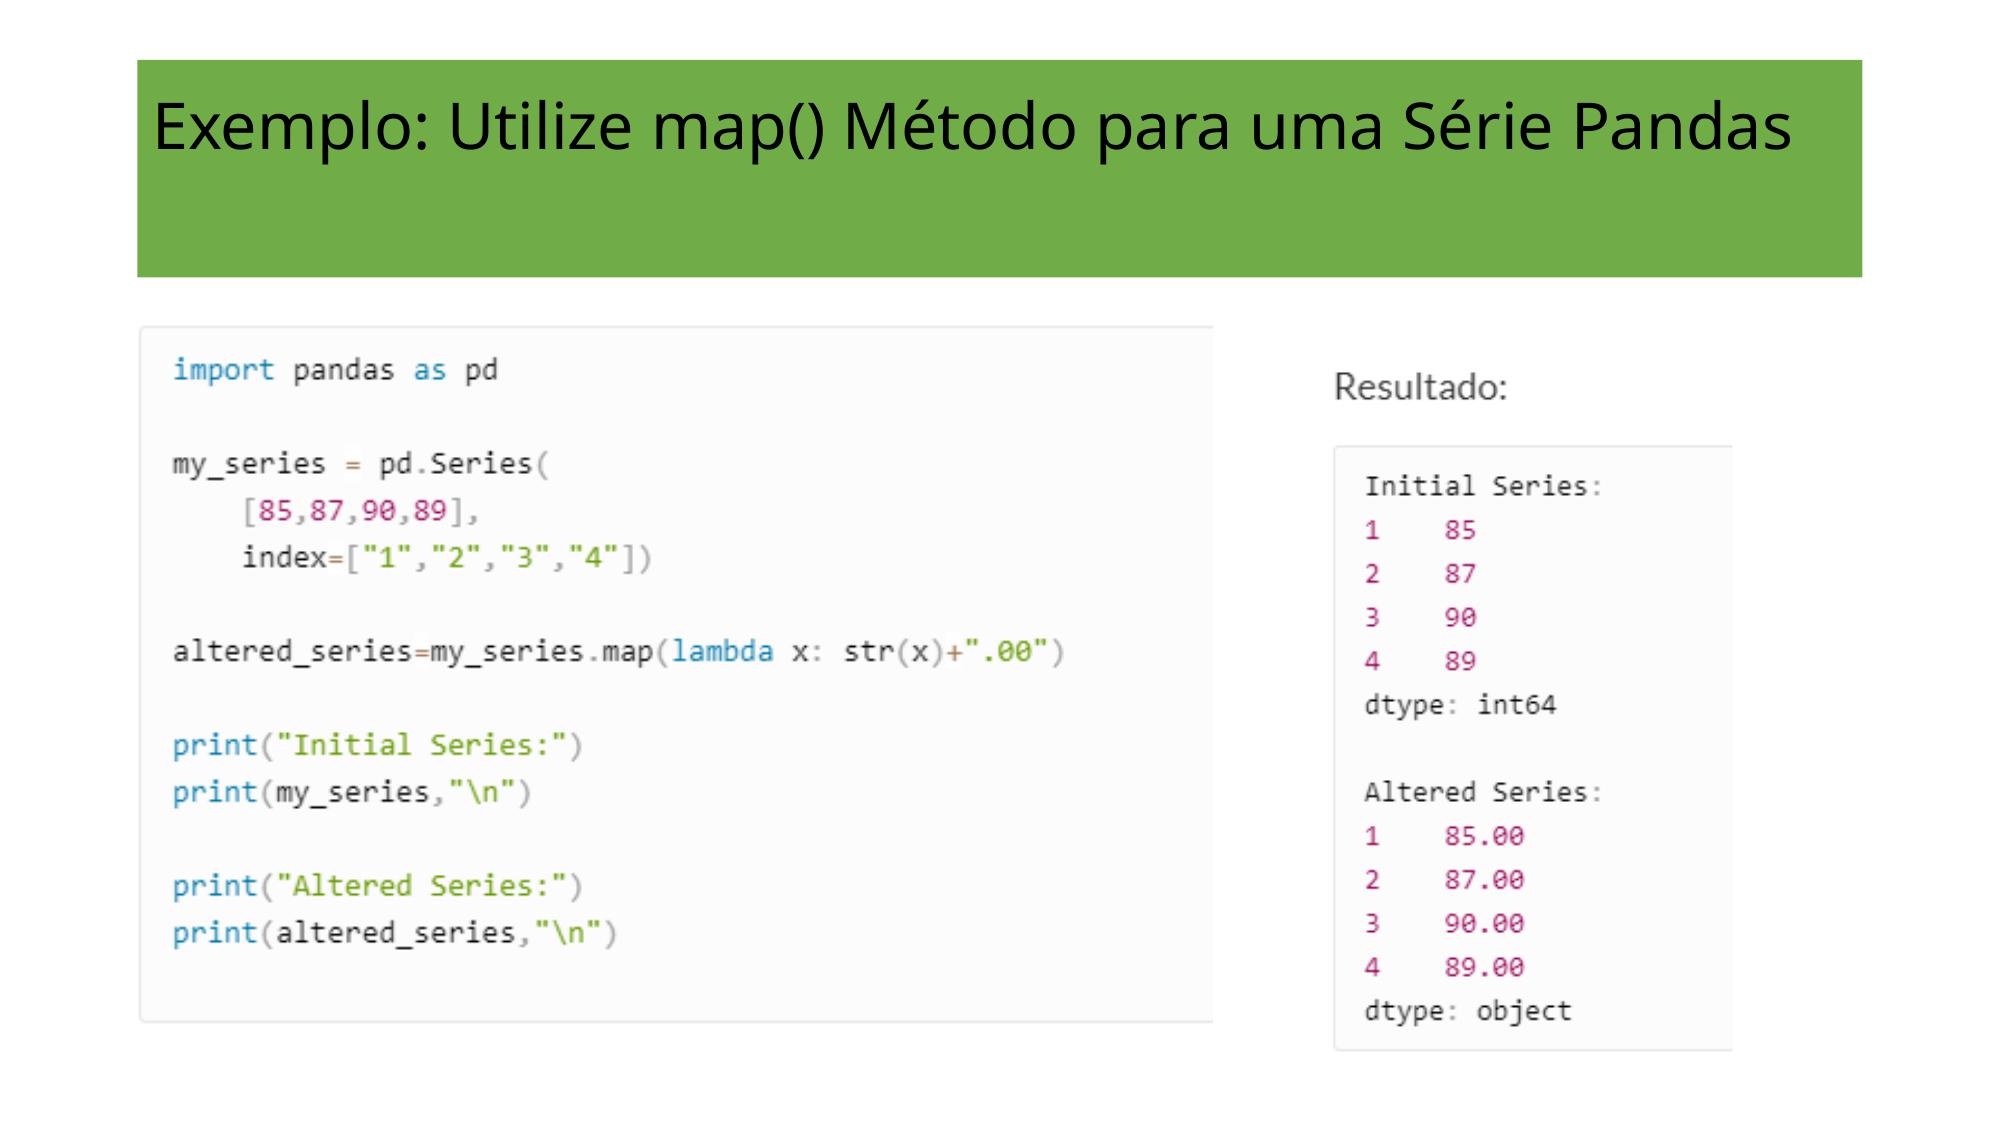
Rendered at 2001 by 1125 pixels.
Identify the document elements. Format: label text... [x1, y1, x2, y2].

picture [1299, 312, 1733, 1074]
title Exemplo: Utilize map() Método para uma Série Pandas [137, 59, 1863, 278]
picture [120, 297, 1214, 1046]
